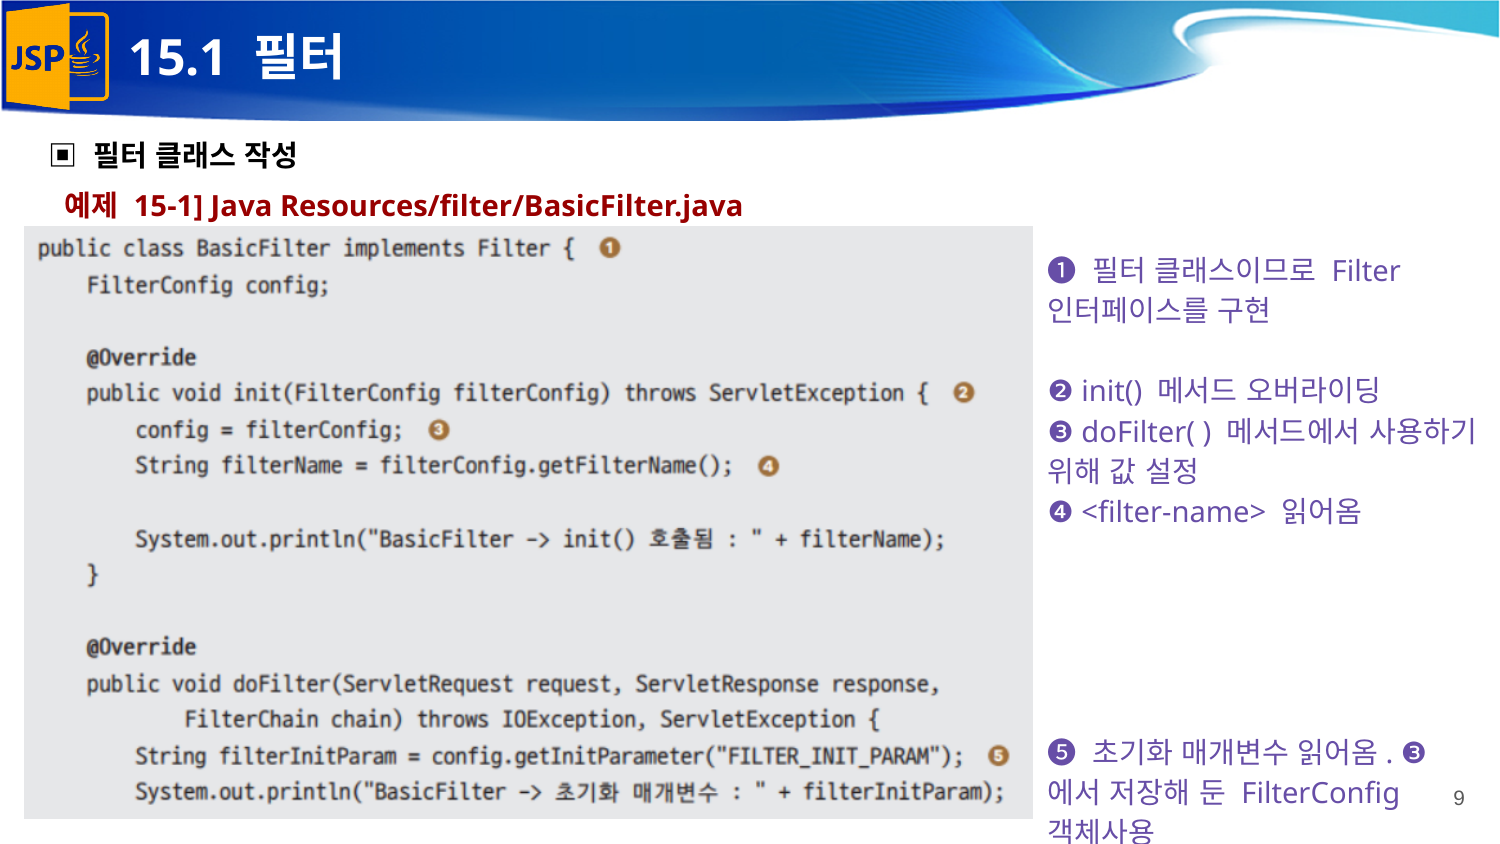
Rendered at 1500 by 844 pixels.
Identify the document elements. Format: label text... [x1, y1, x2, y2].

slide_number ‹#› [1389, 764, 1480, 830]
picture [0, 0, 1500, 121]
title 15.1 필터 [113, 10, 1500, 105]
text_box ▣ 필터 클래스 작성 [33, 117, 1432, 232]
picture [24, 225, 1033, 819]
text_box 예제 15-1] Java Resources/filter/BasicFilter.java [49, 167, 1077, 232]
text_box ❶ 필터 클래스이므로 Filter 인터페이스를 구현 ❷ init() 메서드 오버라이딩 ❸ doFilter( ) 메서드에서 사용하기 위해 값 설정 ❹ <filter-name> 읽어옴 ❺ 초기화 매개변수 읽어옴. ❸에서 저장해 둔 FilterConfig 객체사용 [1036, 232, 1500, 661]
